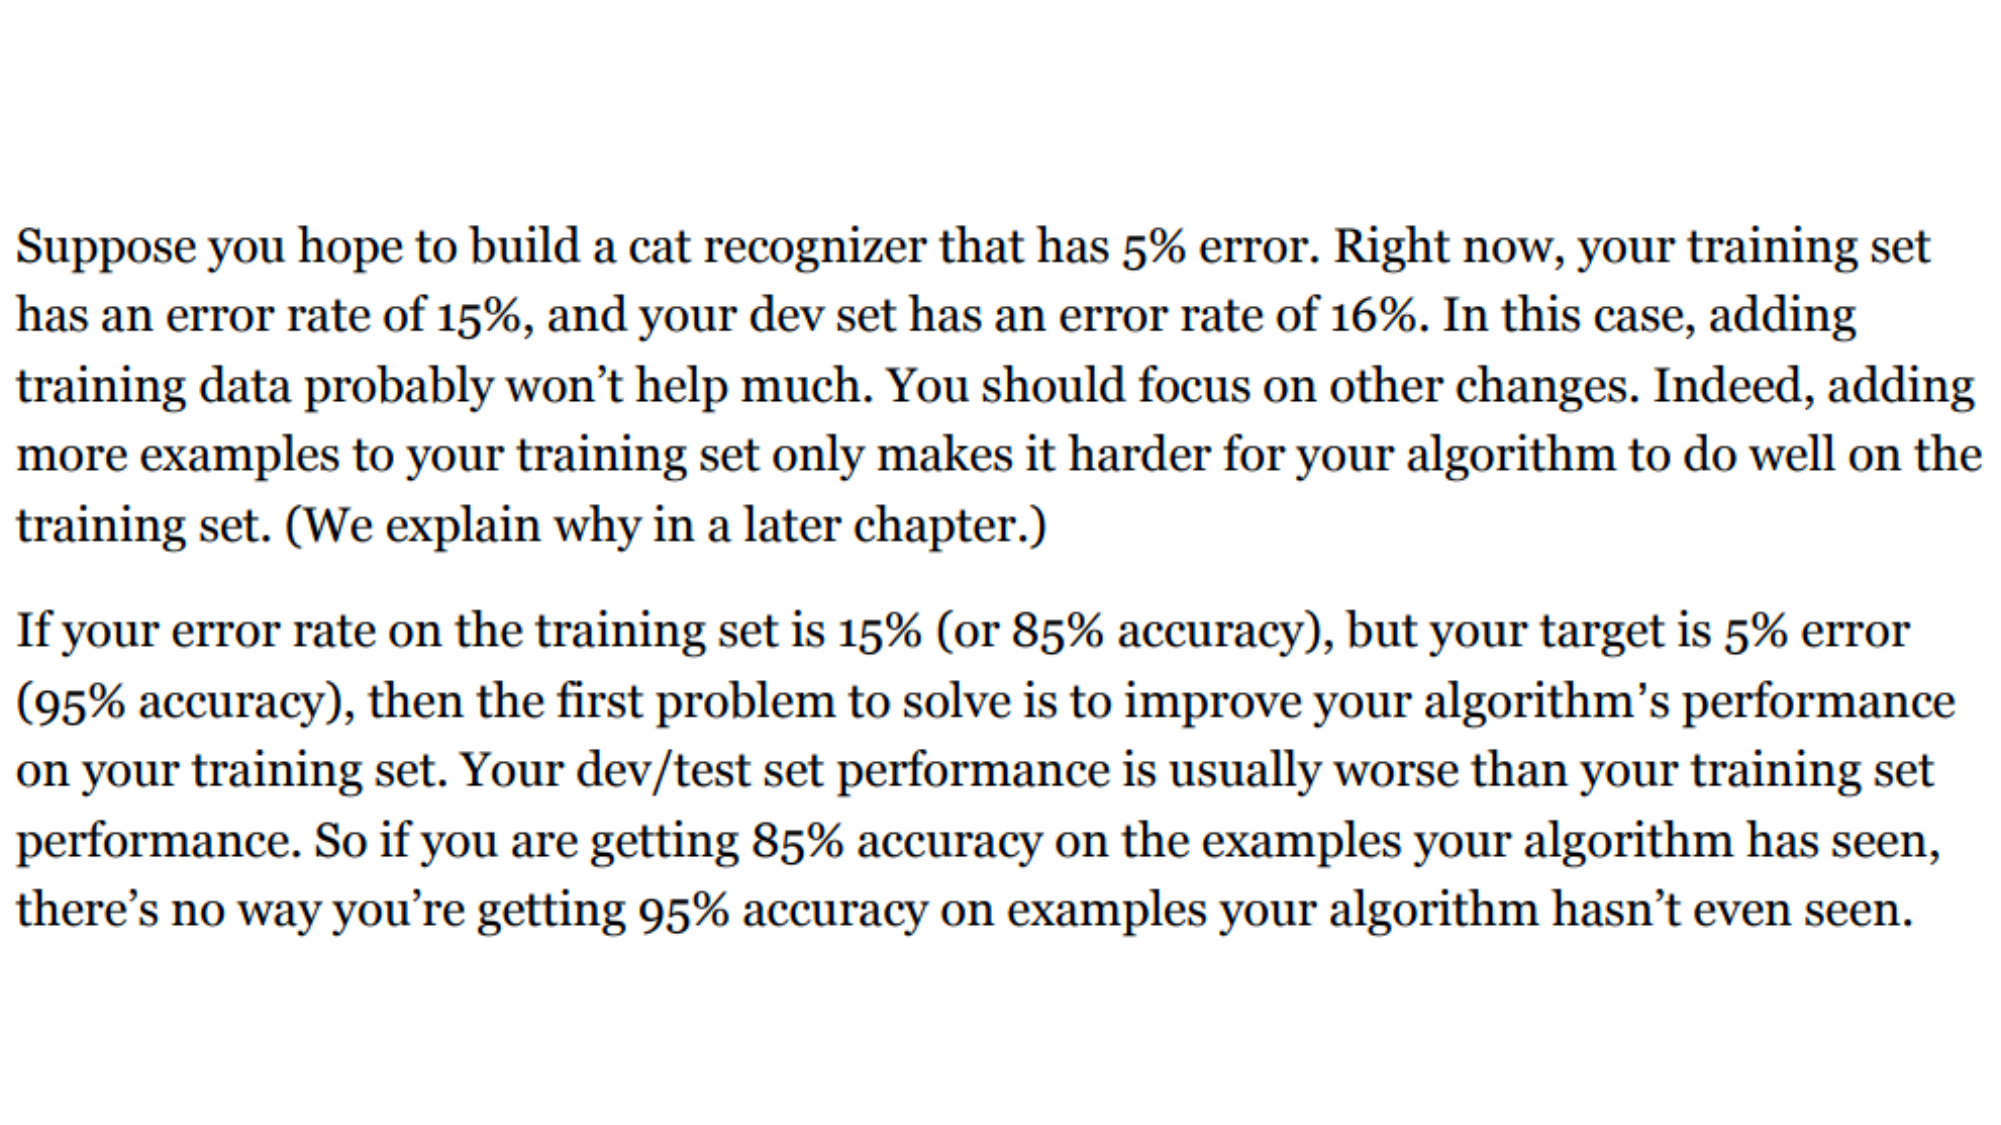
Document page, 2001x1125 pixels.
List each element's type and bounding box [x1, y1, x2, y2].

picture [0, 214, 2000, 942]
